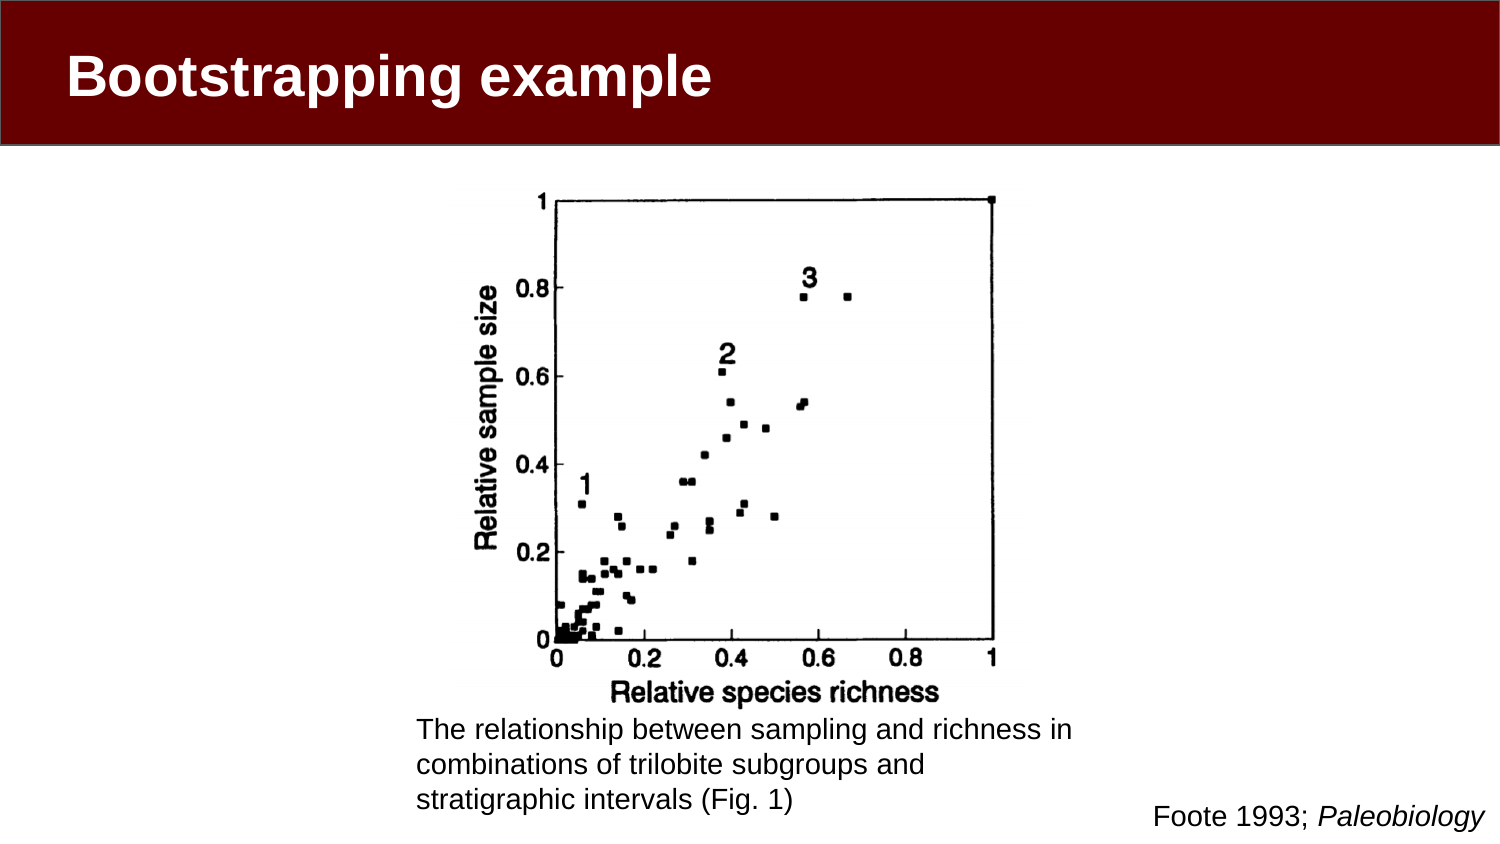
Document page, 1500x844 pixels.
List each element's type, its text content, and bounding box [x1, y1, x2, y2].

title Bootstrapping example [51, 23, 1449, 117]
text_box The relationship between sampling and richness in combinations of trilobite subgroups and stratigraphic intervals (Fig. 1) [401, 695, 1099, 782]
picture [449, 163, 1031, 716]
text_box [0, 0, 1500, 145]
text_box Foote 1993; Paleobiology [0, 782, 1500, 844]
